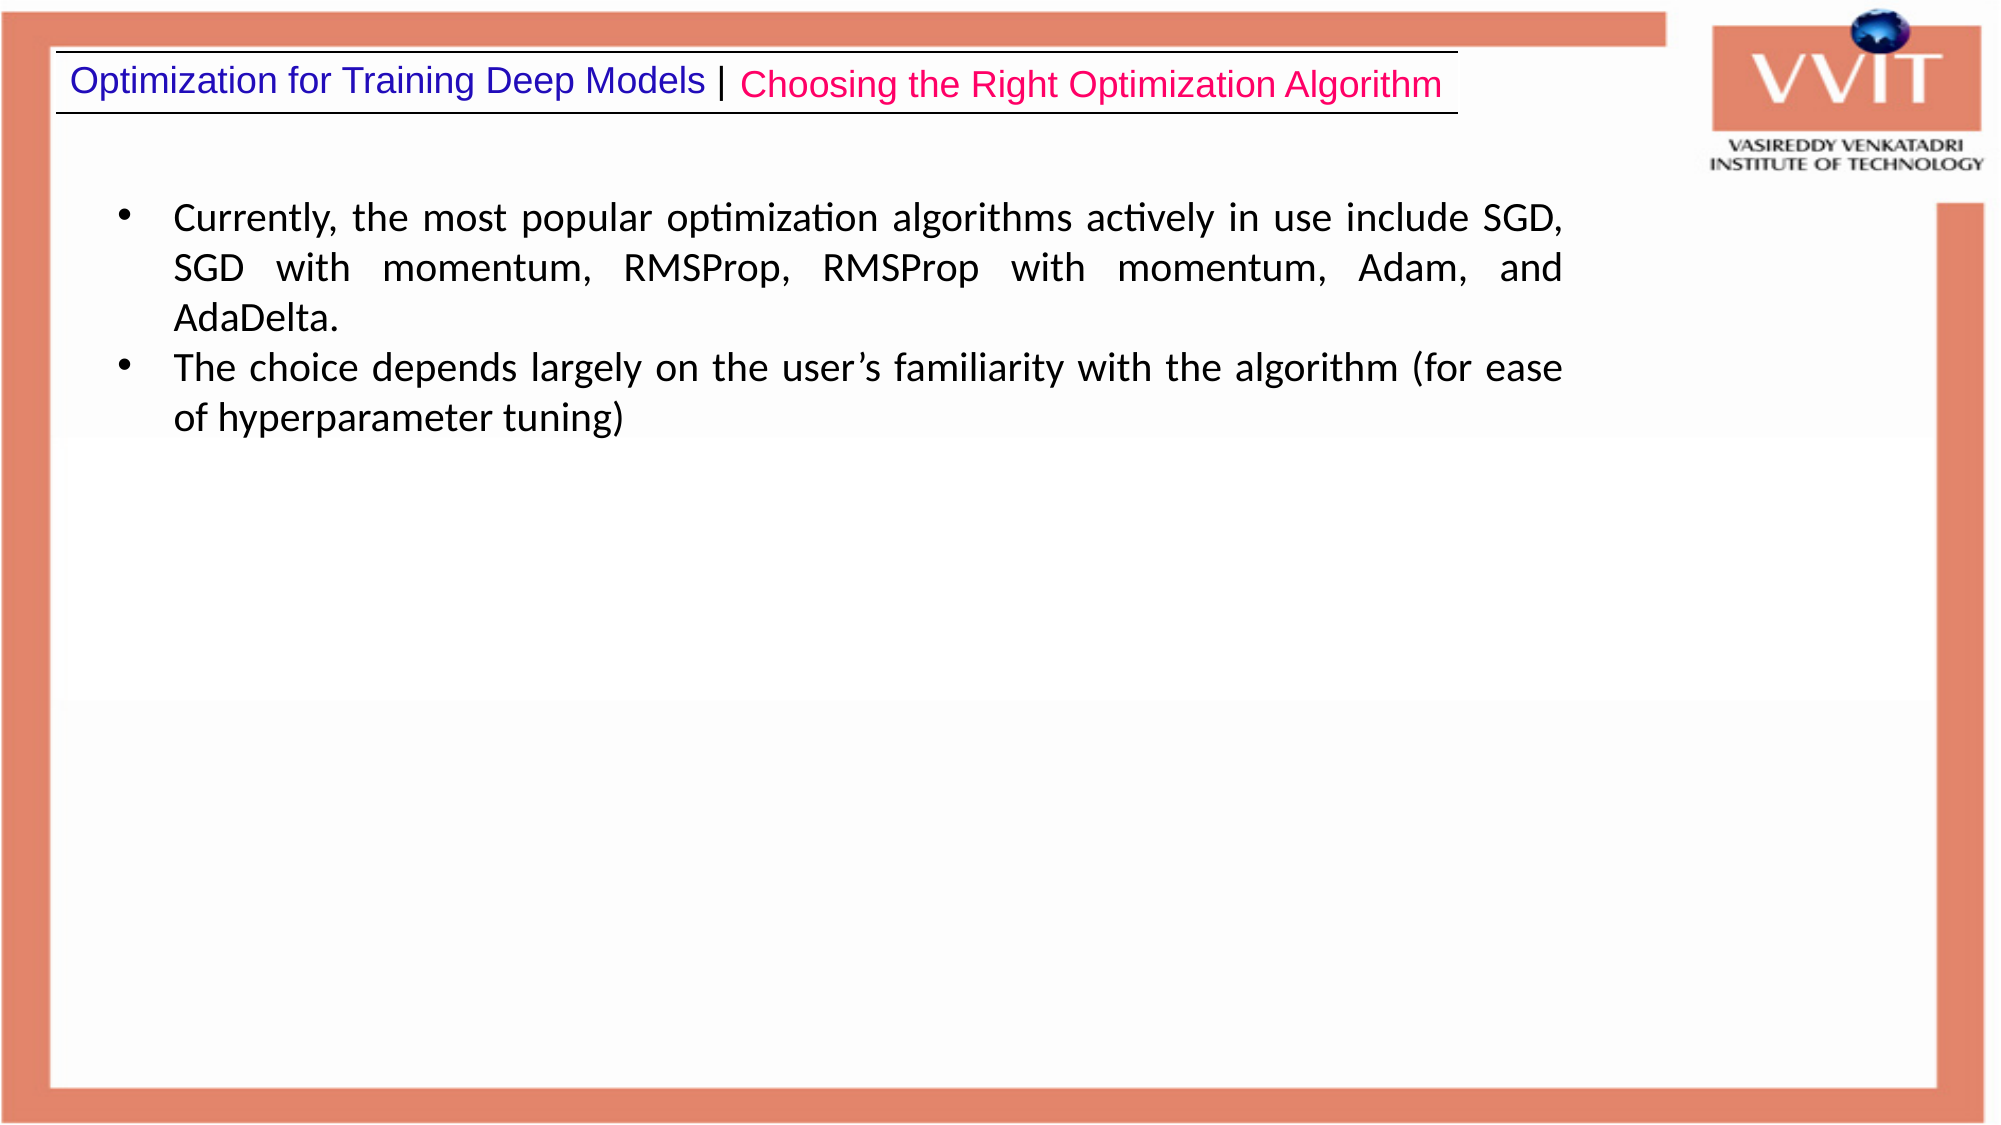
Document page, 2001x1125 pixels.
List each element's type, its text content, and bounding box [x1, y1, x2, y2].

text_box Choosing the Right Optimization Algorithm [725, 52, 1501, 112]
picture [0, 0, 2001, 1125]
table_header Optimization for Training Deep Models | [56, 53, 725, 112]
text_box Currently, the most popular optimization algorithms actively in use include SGD, SGD with momentum, RMSProp, RMSProp with momentum, Adam, and AdaDelta. The choice depends largely on the user’s familiarity with the algorithm (for ease of hyperparameter tuning) [102, 182, 1580, 447]
